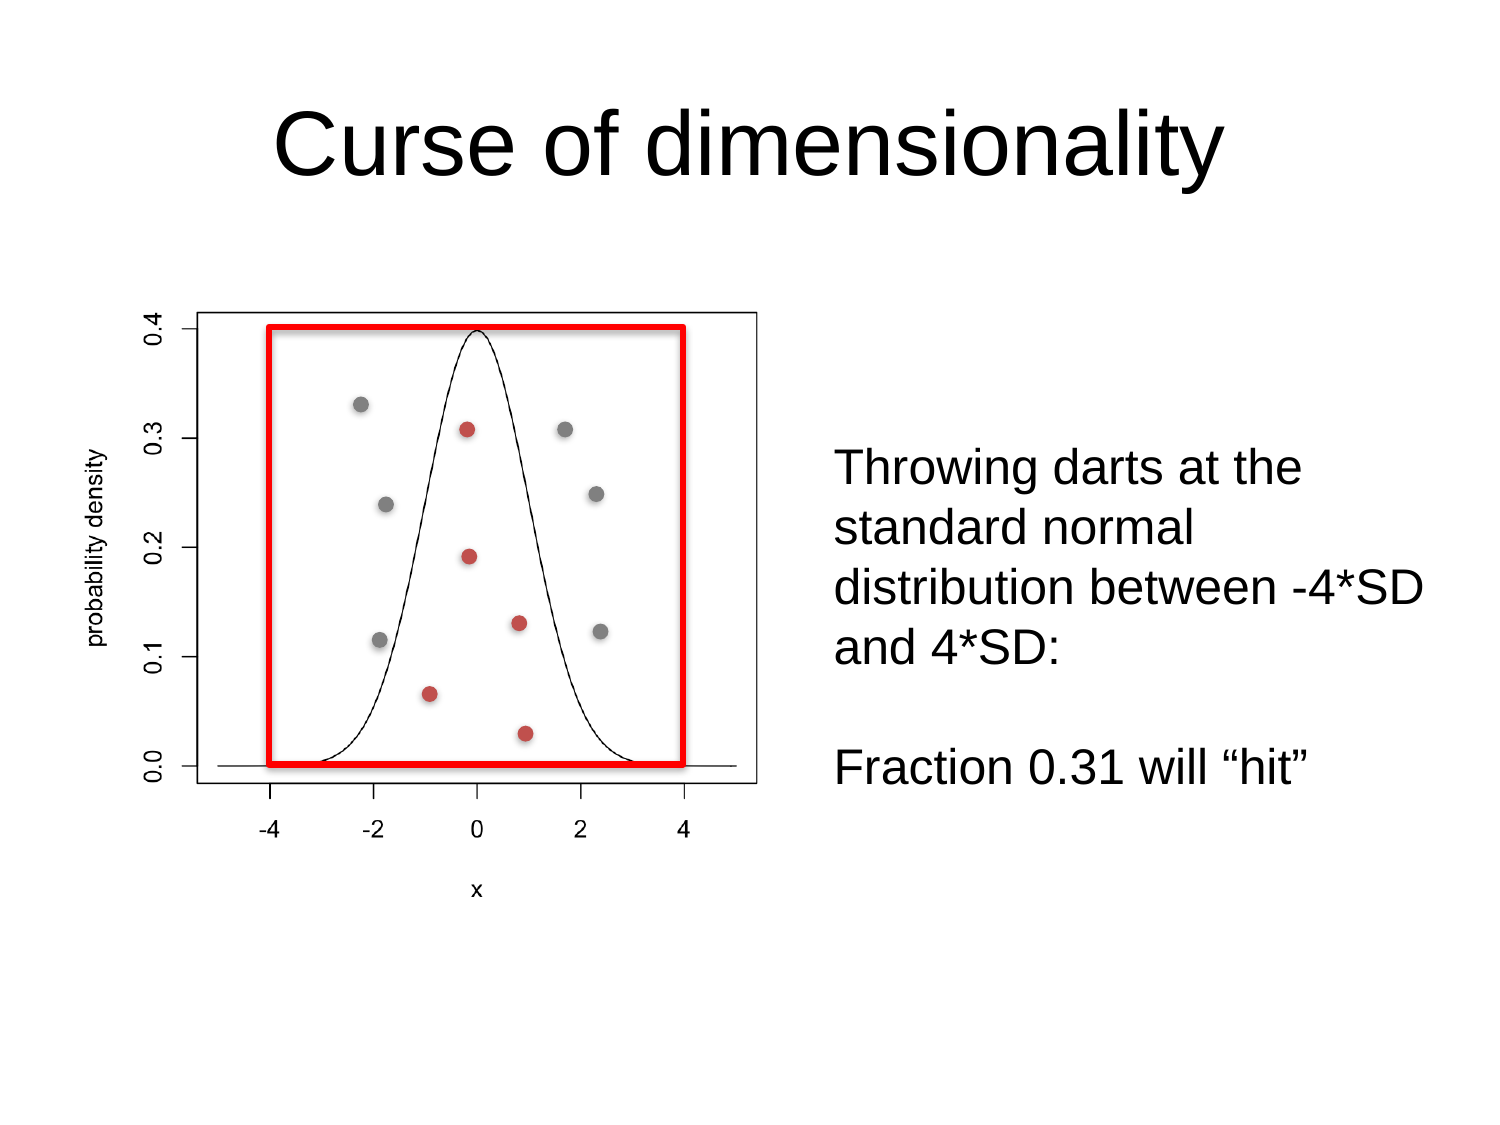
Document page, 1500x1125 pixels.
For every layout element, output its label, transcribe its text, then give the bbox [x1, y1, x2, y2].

text_box Throwing darts at the standard normal distribution between -4*SD and 4*SD: Fraction 0.31 will “hit” [823, 427, 1455, 802]
title Curse of dimensionality [75, 45, 1425, 233]
picture [74, 190, 819, 935]
